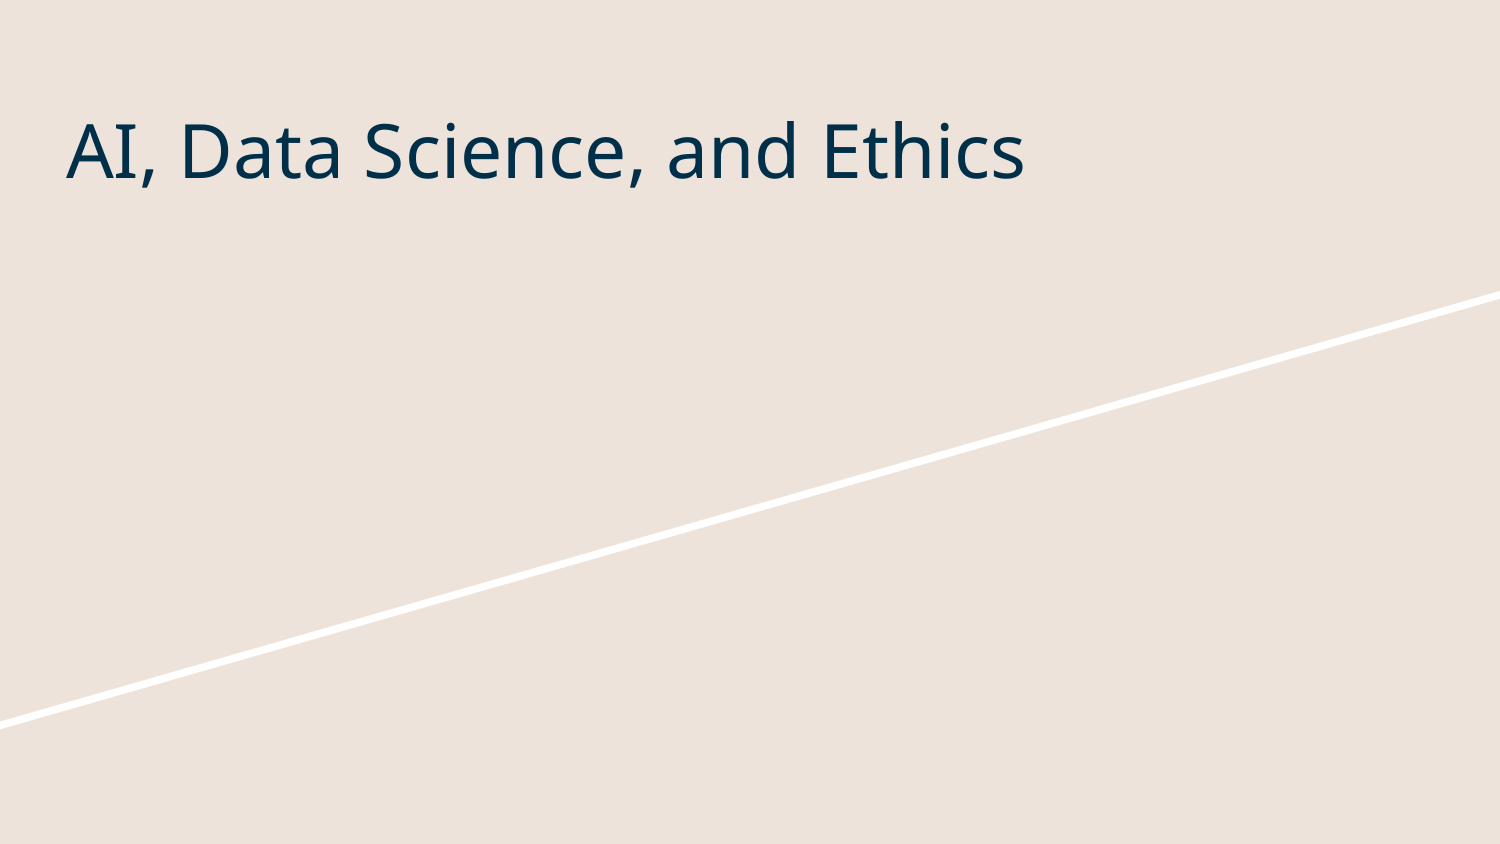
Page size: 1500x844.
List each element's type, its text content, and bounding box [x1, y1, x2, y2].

title AI, Data Science, and Ethics [51, 88, 1449, 299]
